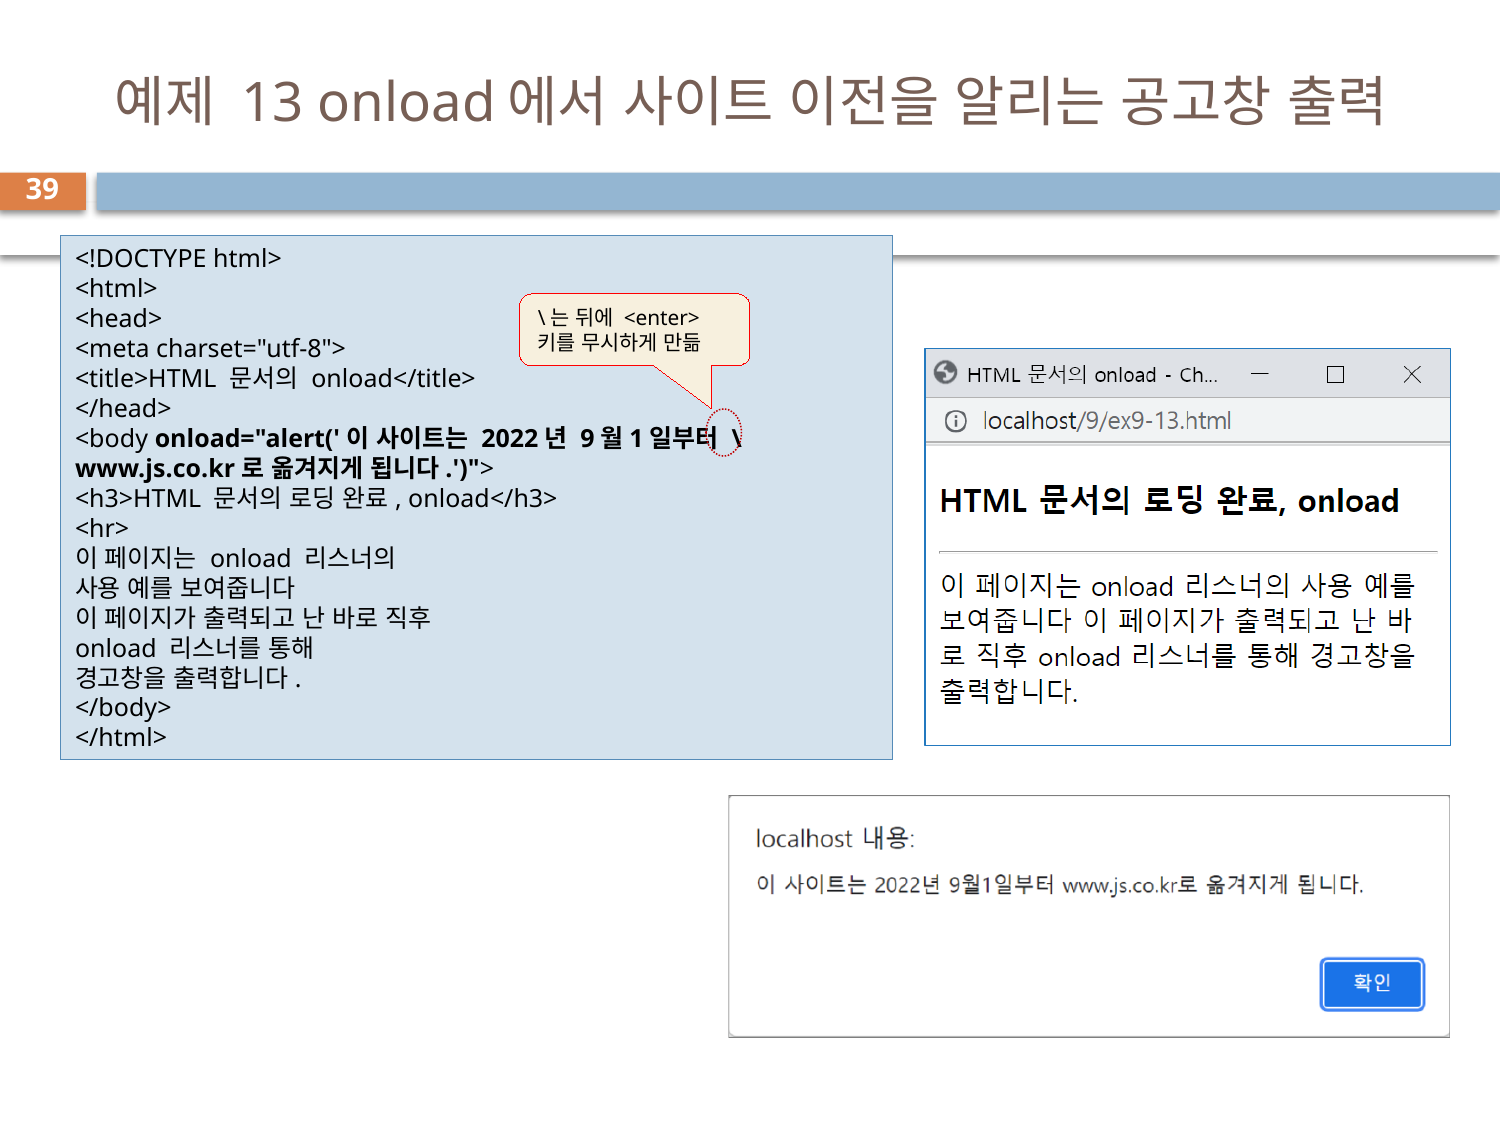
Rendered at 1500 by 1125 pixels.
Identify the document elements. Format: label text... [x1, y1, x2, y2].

picture [925, 349, 1450, 746]
title 예제 13 onload에서 사이트 이전을 알리는 공고창 출력 [99, 37, 1438, 161]
text_box [704, 407, 744, 458]
slide_number 39 [0, 170, 87, 211]
text_box \는 뒤에 <enter> 키를 무시하게 만듦 [519, 293, 750, 409]
picture [722, 788, 1456, 1044]
text_box <!DOCTYPE html> <html> <head> <meta charset="utf-8"> <title>HTML 문서의 onload</title> </head> <body onload="alert('이 사이트는 2022년 9월1일부터 \ www.js.co.kr로 옮겨지게 됩니다.')"> <h3>HTML 문서의 로딩 완료, onload</h3> <hr> 이 페이지는 onload 리스너의 사용 예를 보여줍니다 이 페이지가 출력되고 난 바로 직후 onload 리스너를 통해 경고창을 출력합니다. </body> </html> [60, 235, 893, 760]
